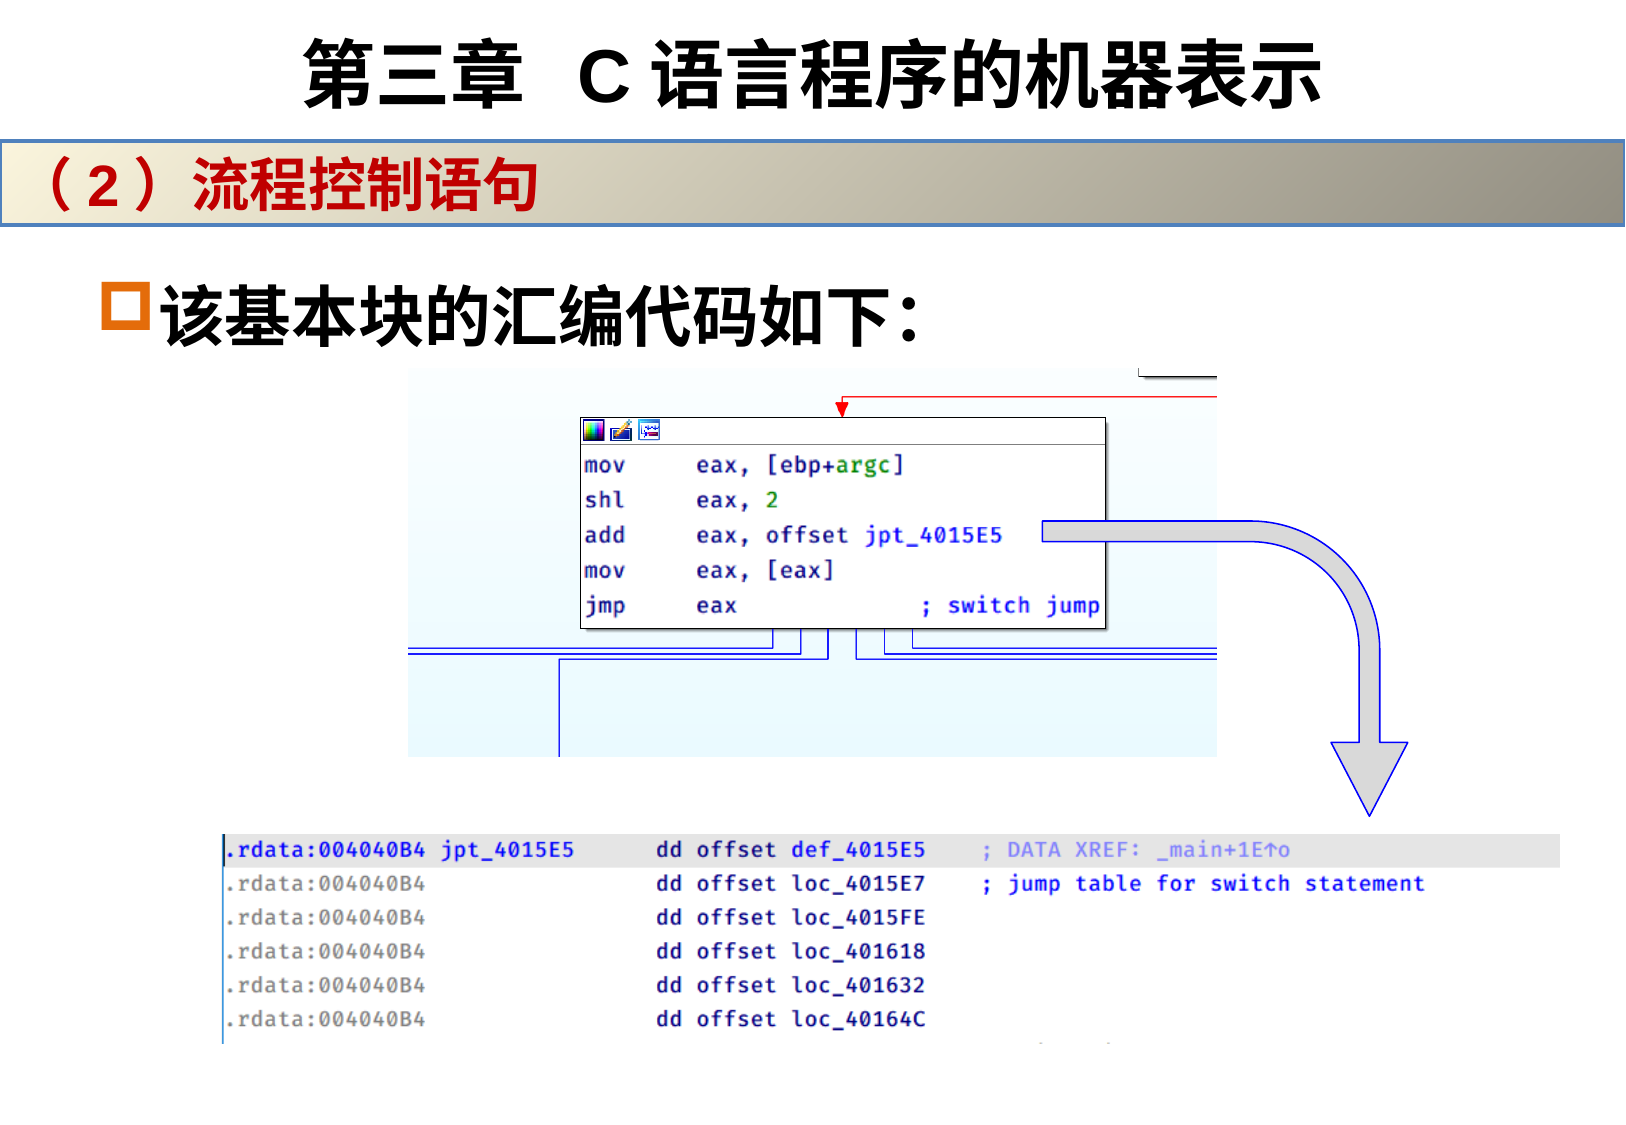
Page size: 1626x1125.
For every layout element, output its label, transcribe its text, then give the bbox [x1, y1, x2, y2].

picture [221, 833, 1560, 1044]
list 该基本块的汇编代码如下： [81, 267, 1544, 882]
title 第三章 C语言程序的机器表示 [81, 19, 1544, 126]
text_box [1223, 518, 1410, 819]
picture [407, 368, 1217, 757]
text_box （2）流程控制语句 [0, 139, 1625, 227]
